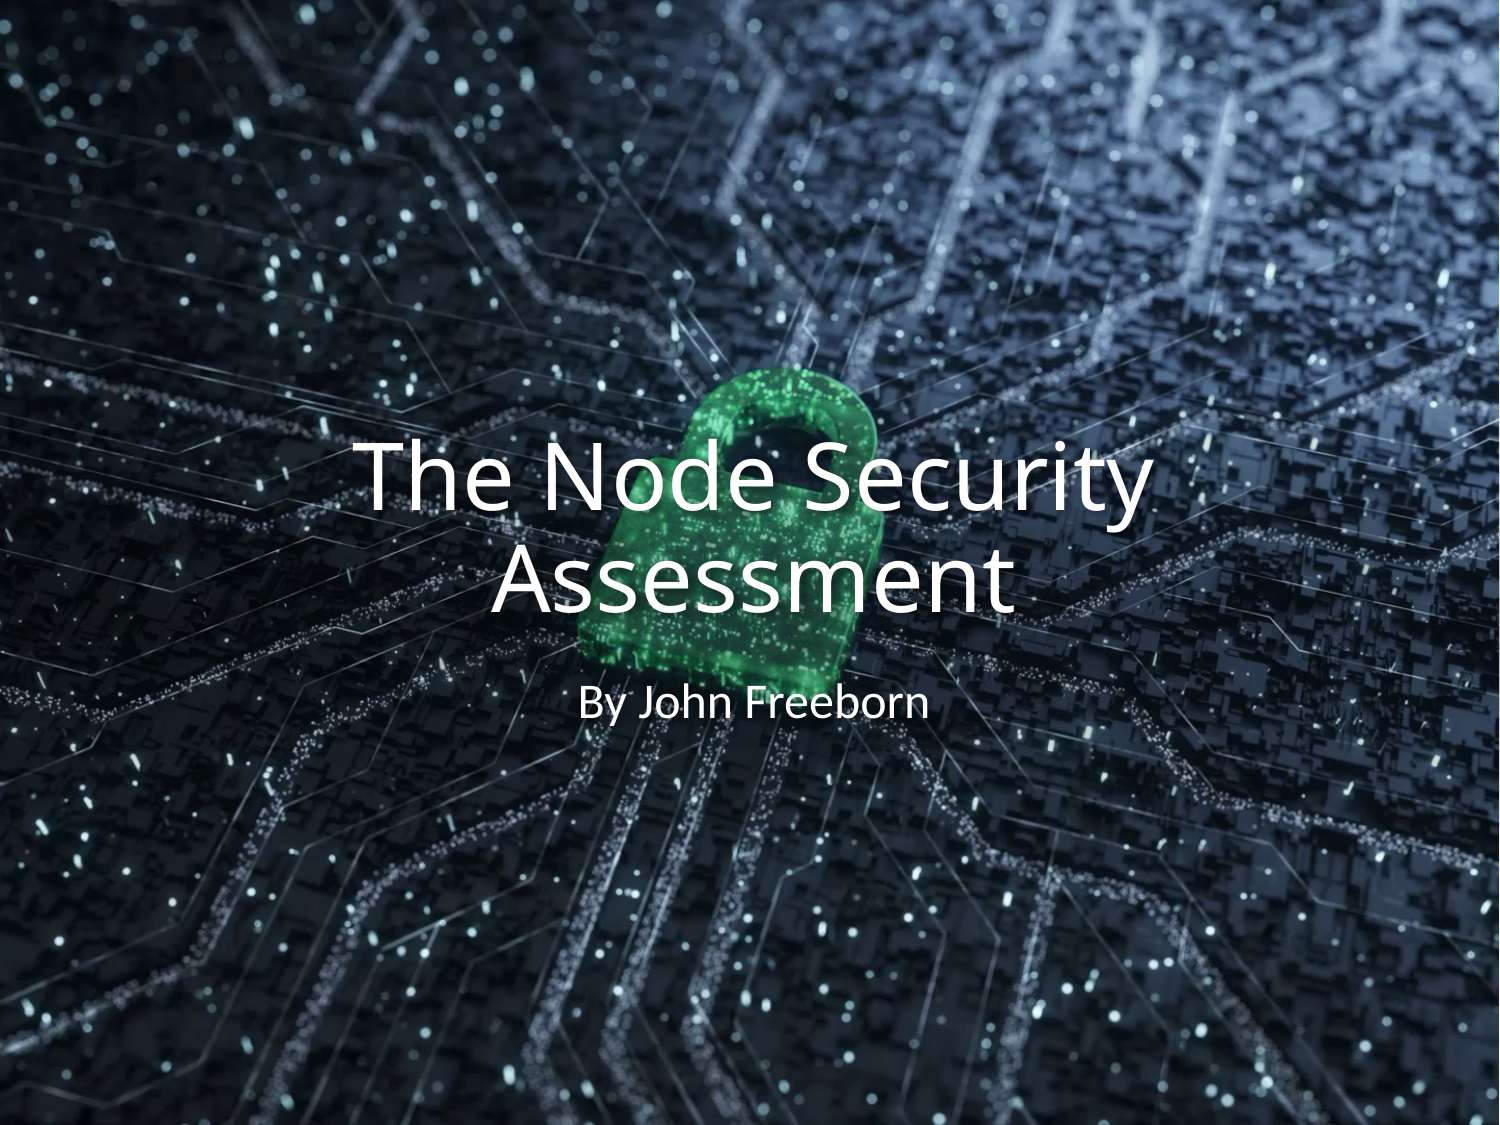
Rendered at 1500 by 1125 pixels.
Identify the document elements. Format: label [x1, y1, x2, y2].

text_box [0, 0, 1500, 1125]
